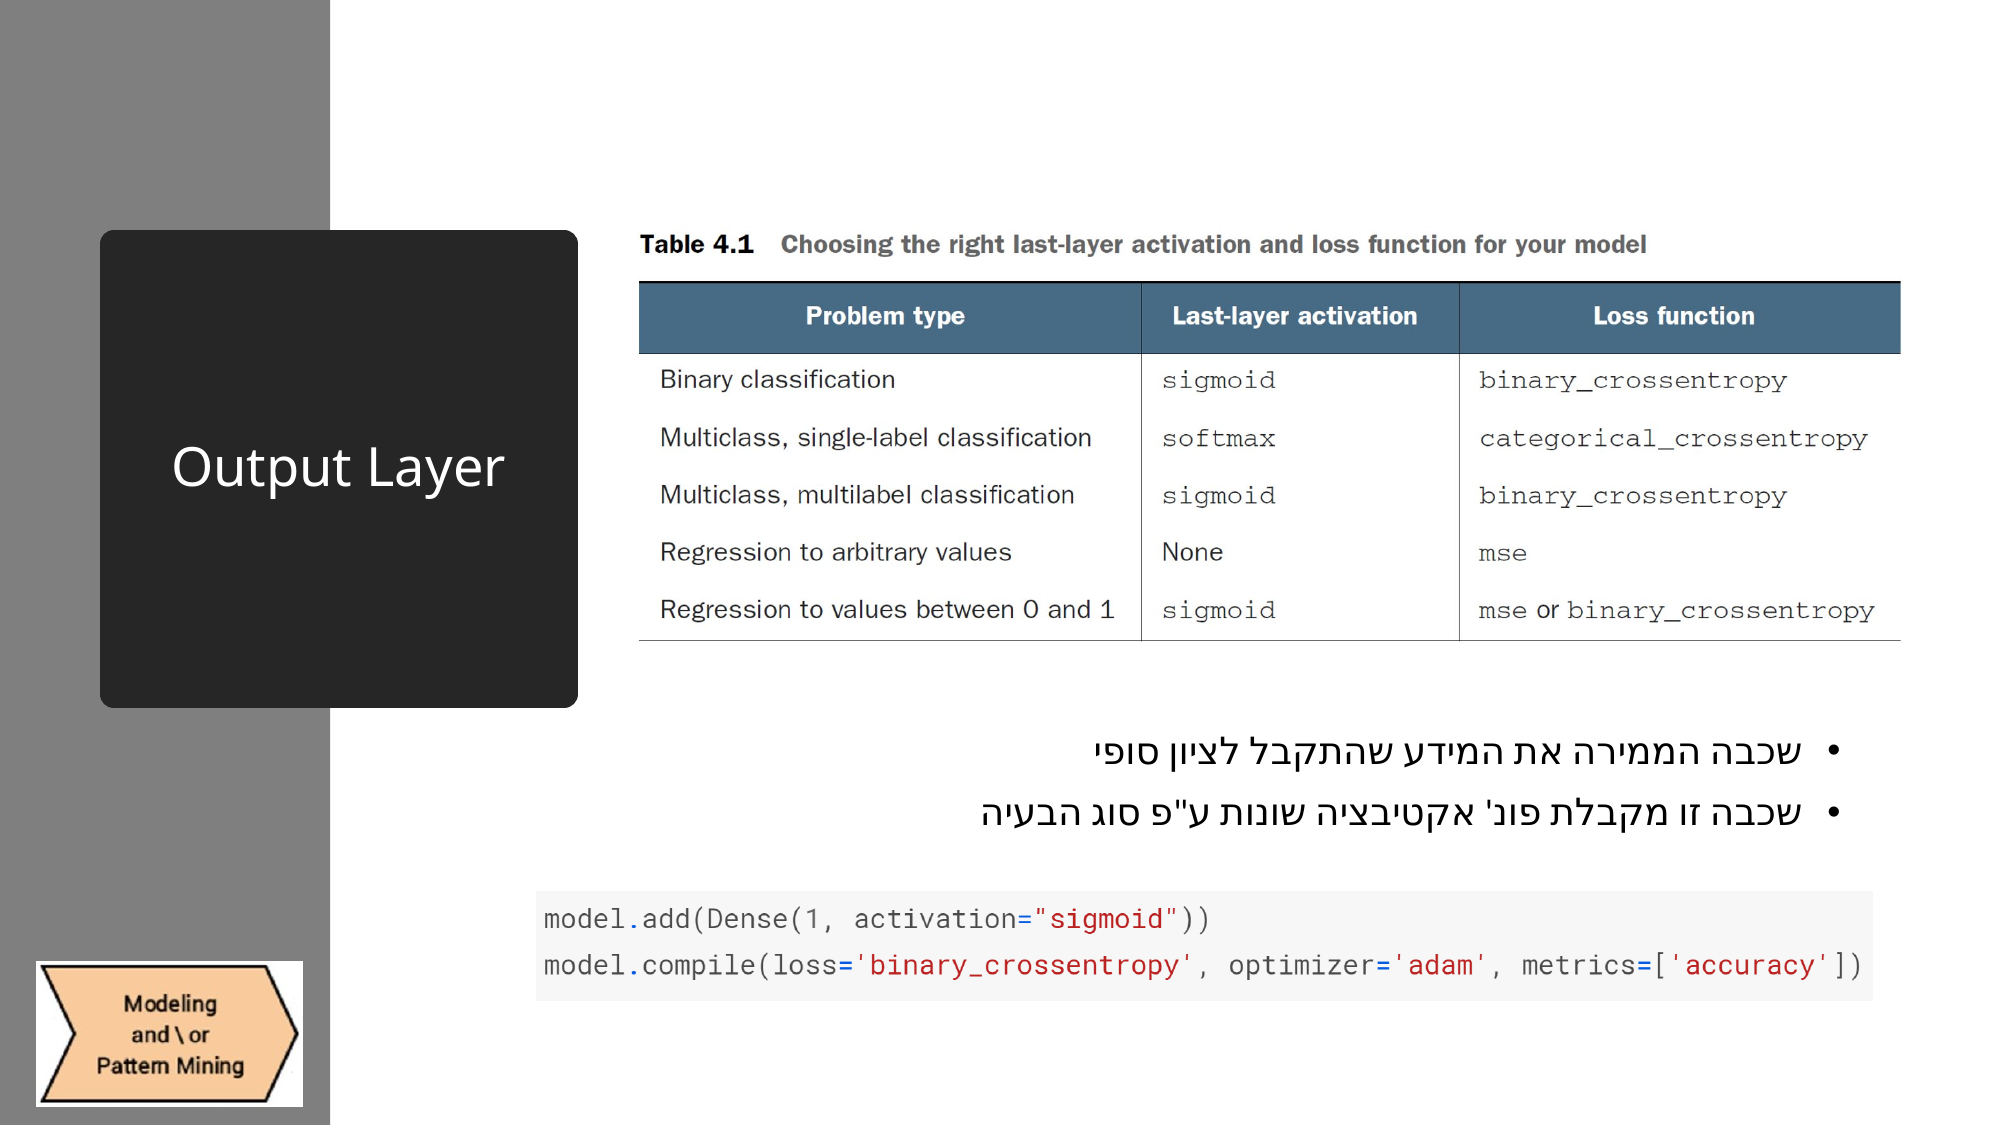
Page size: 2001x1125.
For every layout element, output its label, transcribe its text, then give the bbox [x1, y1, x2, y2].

picture [536, 891, 1873, 1001]
list שכבה הממירה את המידע שהתקבל לציון סופי שכבה זו מקבלת פונ' אקטיבציה שונות ע"פ סוג הבעיה [676, 724, 1856, 891]
text_box [0, 0, 331, 1125]
title Output Layer [113, 243, 564, 694]
picture [36, 961, 303, 1107]
picture [617, 215, 1935, 661]
